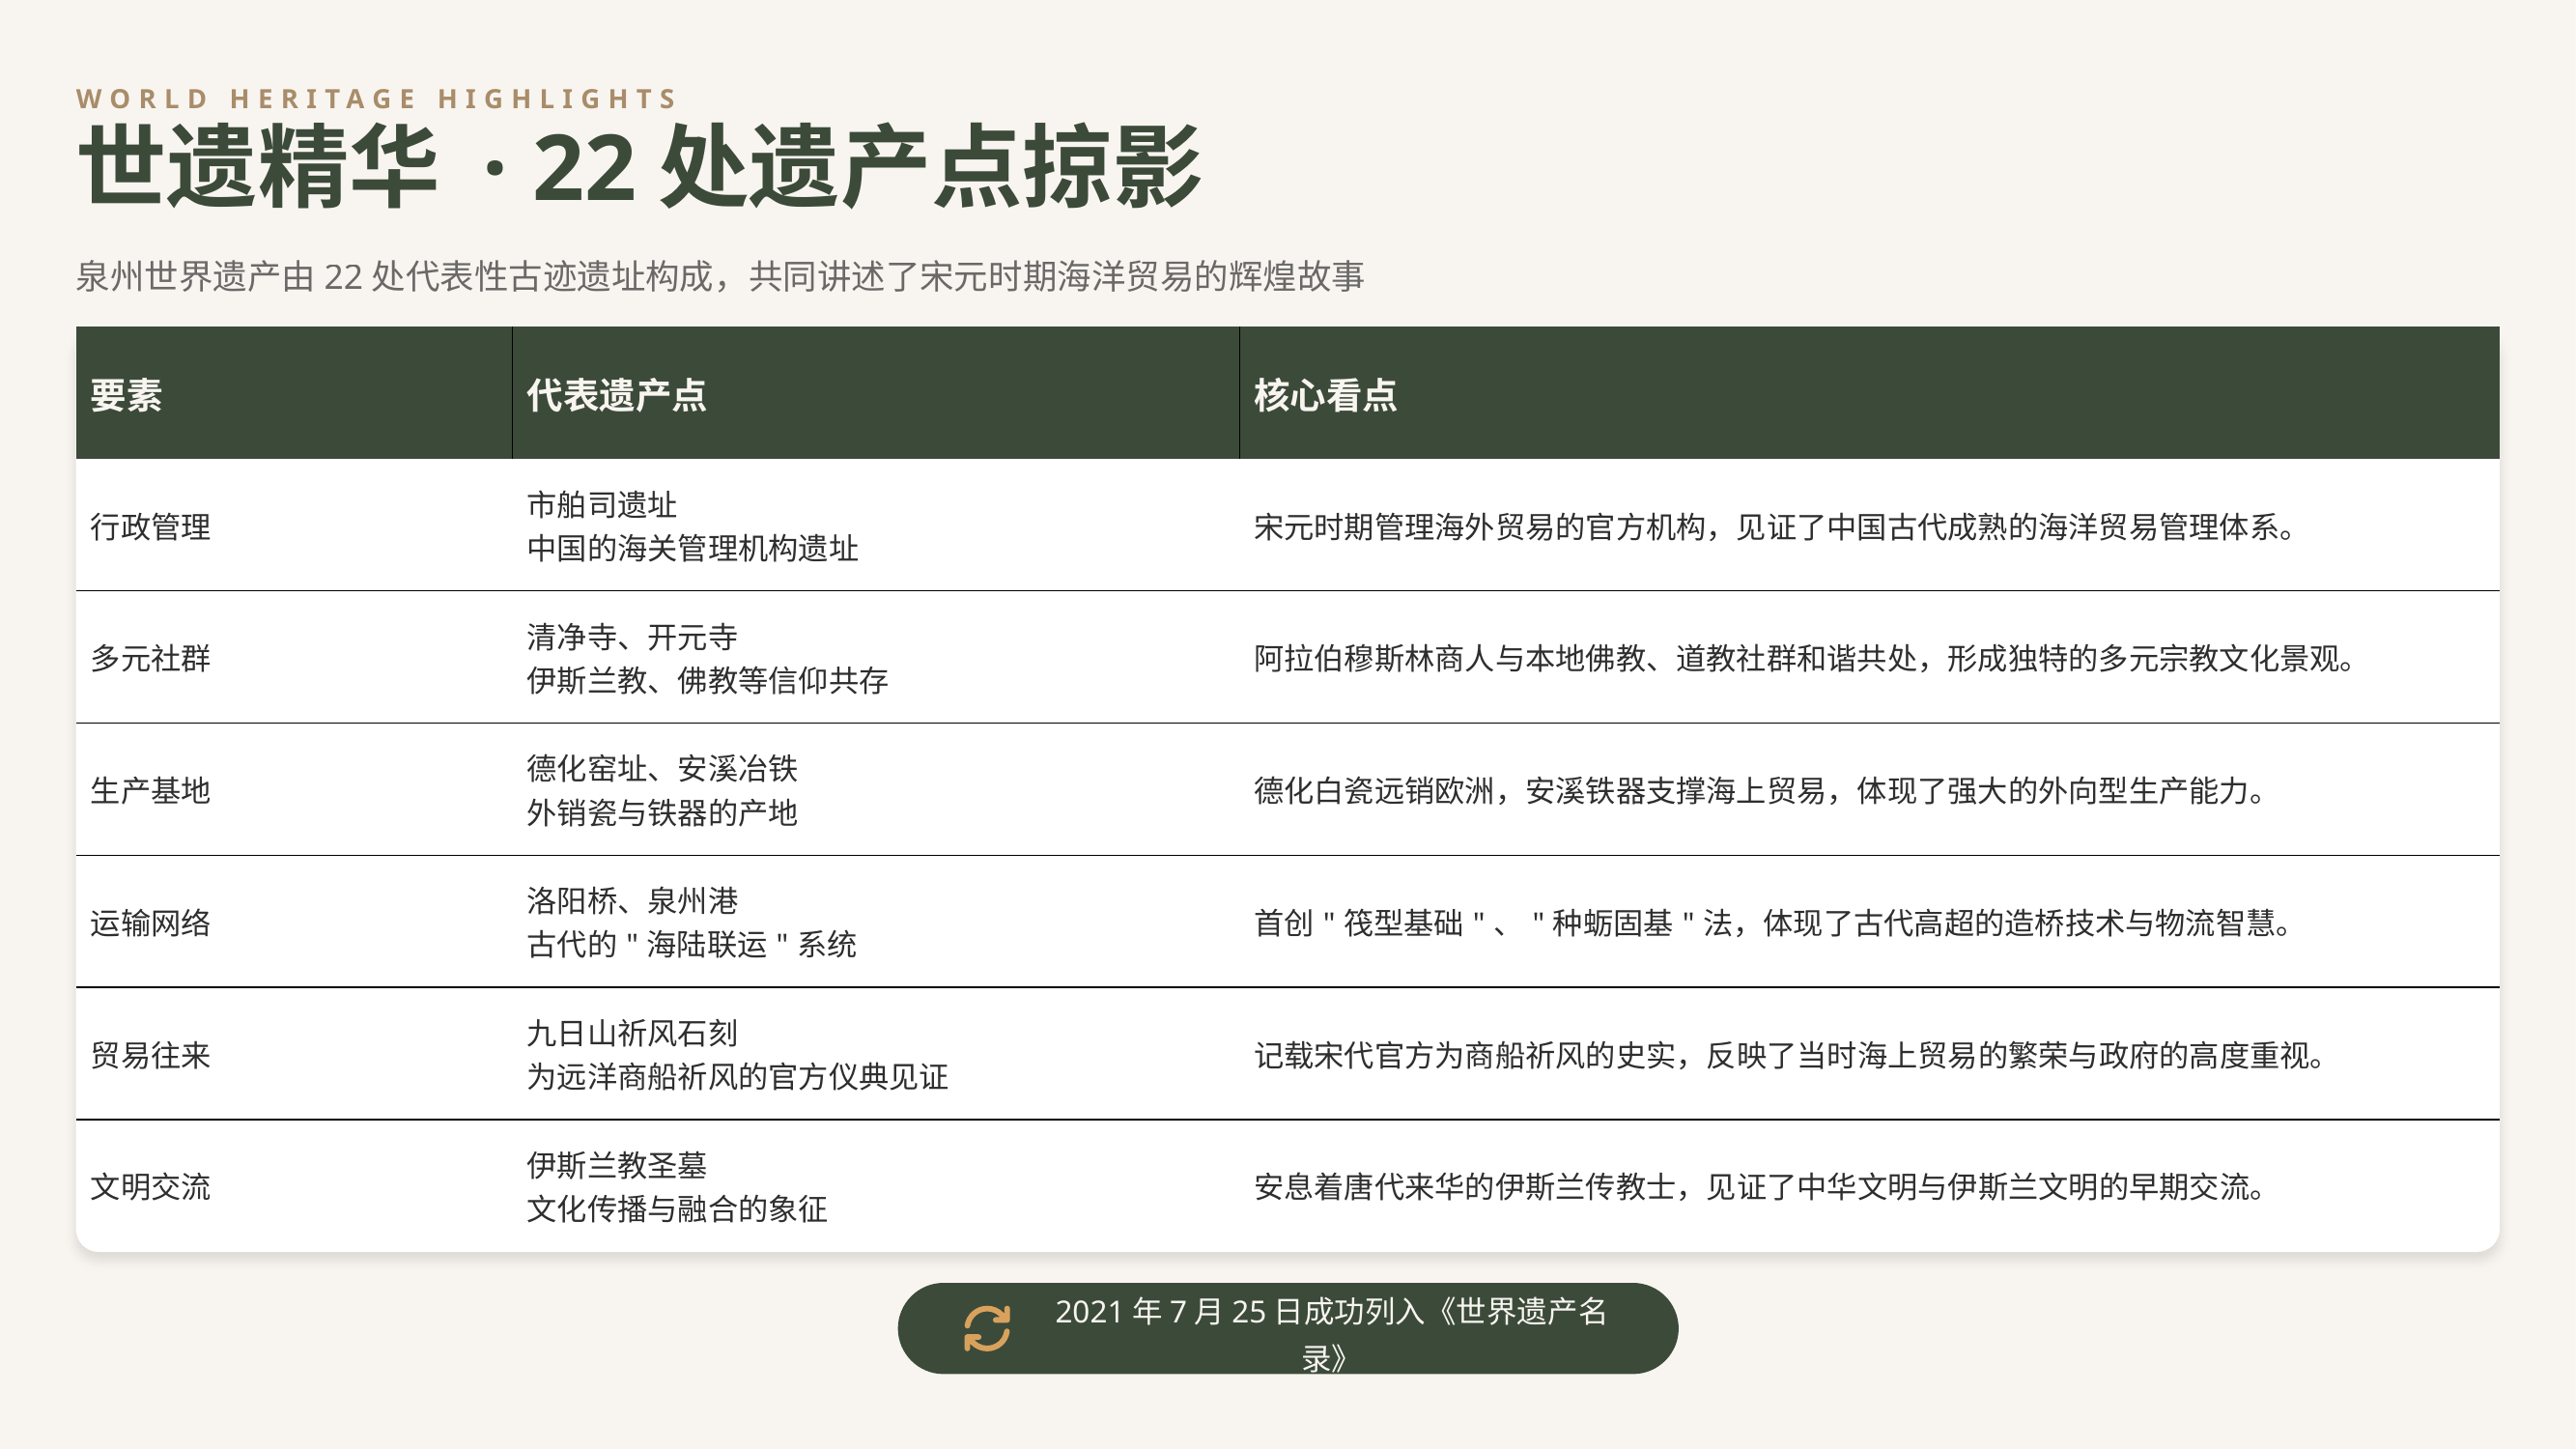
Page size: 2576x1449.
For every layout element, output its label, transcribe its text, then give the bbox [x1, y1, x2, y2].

table_cell 伊斯兰教圣墓 文化传播与融合的象征 [513, 1121, 1239, 1252]
table_cell 生产基地 [76, 724, 513, 855]
table_cell 洛阳桥、泉州港 古代的"海陆联运"系统 [513, 856, 1239, 986]
table_cell 德化窑址、安溪冶铁 外销瓷与铁器的产地 [513, 724, 1239, 855]
table_cell 阿拉伯穆斯林商人与本地佛教、道教社群和谐共处，形成独特的多元宗教文化景观。 [1239, 591, 2500, 723]
table_cell 首创"筏型基础"、"种蛎固基"法，体现了古代高超的造桥技术与物流智慧。 [1239, 856, 2500, 986]
table_cell 安息着唐代来华的伊斯兰传教士，见证了中华文明与伊斯兰文明的早期交流。 [1239, 1121, 2500, 1252]
table_cell 行政管理 [76, 459, 513, 590]
table_header 代表遗产点 [513, 327, 1239, 459]
table_cell 市舶司遗址 中国的海关管理机构遗址 [513, 459, 1239, 590]
table_cell 清净寺、开元寺 伊斯兰教、佛教等信仰共存 [513, 591, 1239, 723]
table_cell 记载宋代官方为商船祈风的史实，反映了当时海上贸易的繁荣与政府的高度重视。 [1239, 988, 2500, 1119]
table_cell 文明交流 [76, 1121, 513, 1252]
text_box 2021年7月25日成功列入《世界遗产名录》 [1038, 1305, 1626, 1351]
text_box 世遗精华 · 22处遗产点掠影 [75, 128, 2546, 220]
table_cell 贸易往来 [76, 988, 513, 1119]
table_cell 多元社群 [76, 591, 513, 723]
text_box WORLD HERITAGE HIGHLIGHTS [75, 75, 2513, 114]
table_cell 德化白瓷远销欧洲，安溪铁器支撑海上贸易，体现了强大的外向型生产能力。 [1239, 724, 2500, 855]
text_box [964, 1328, 1010, 1351]
text_box [897, 1283, 1679, 1375]
table_cell 运输网络 [76, 856, 513, 986]
table_cell 宋元时期管理海外贸易的官方机构，见证了中国古代成熟的海洋贸易管理体系。 [1239, 459, 2500, 590]
table_cell 九日山祈风石刻 为远洋商船祈风的官方仪典见证 [513, 988, 1239, 1119]
table_header 核心看点 [1240, 327, 2500, 459]
text_box [964, 1305, 1010, 1329]
table_header 要素 [76, 327, 512, 459]
text_box 泉州世界遗产由22处代表性古迹遗址构成，共同讲述了宋元时期海洋贸易的辉煌故事 [75, 242, 2517, 297]
